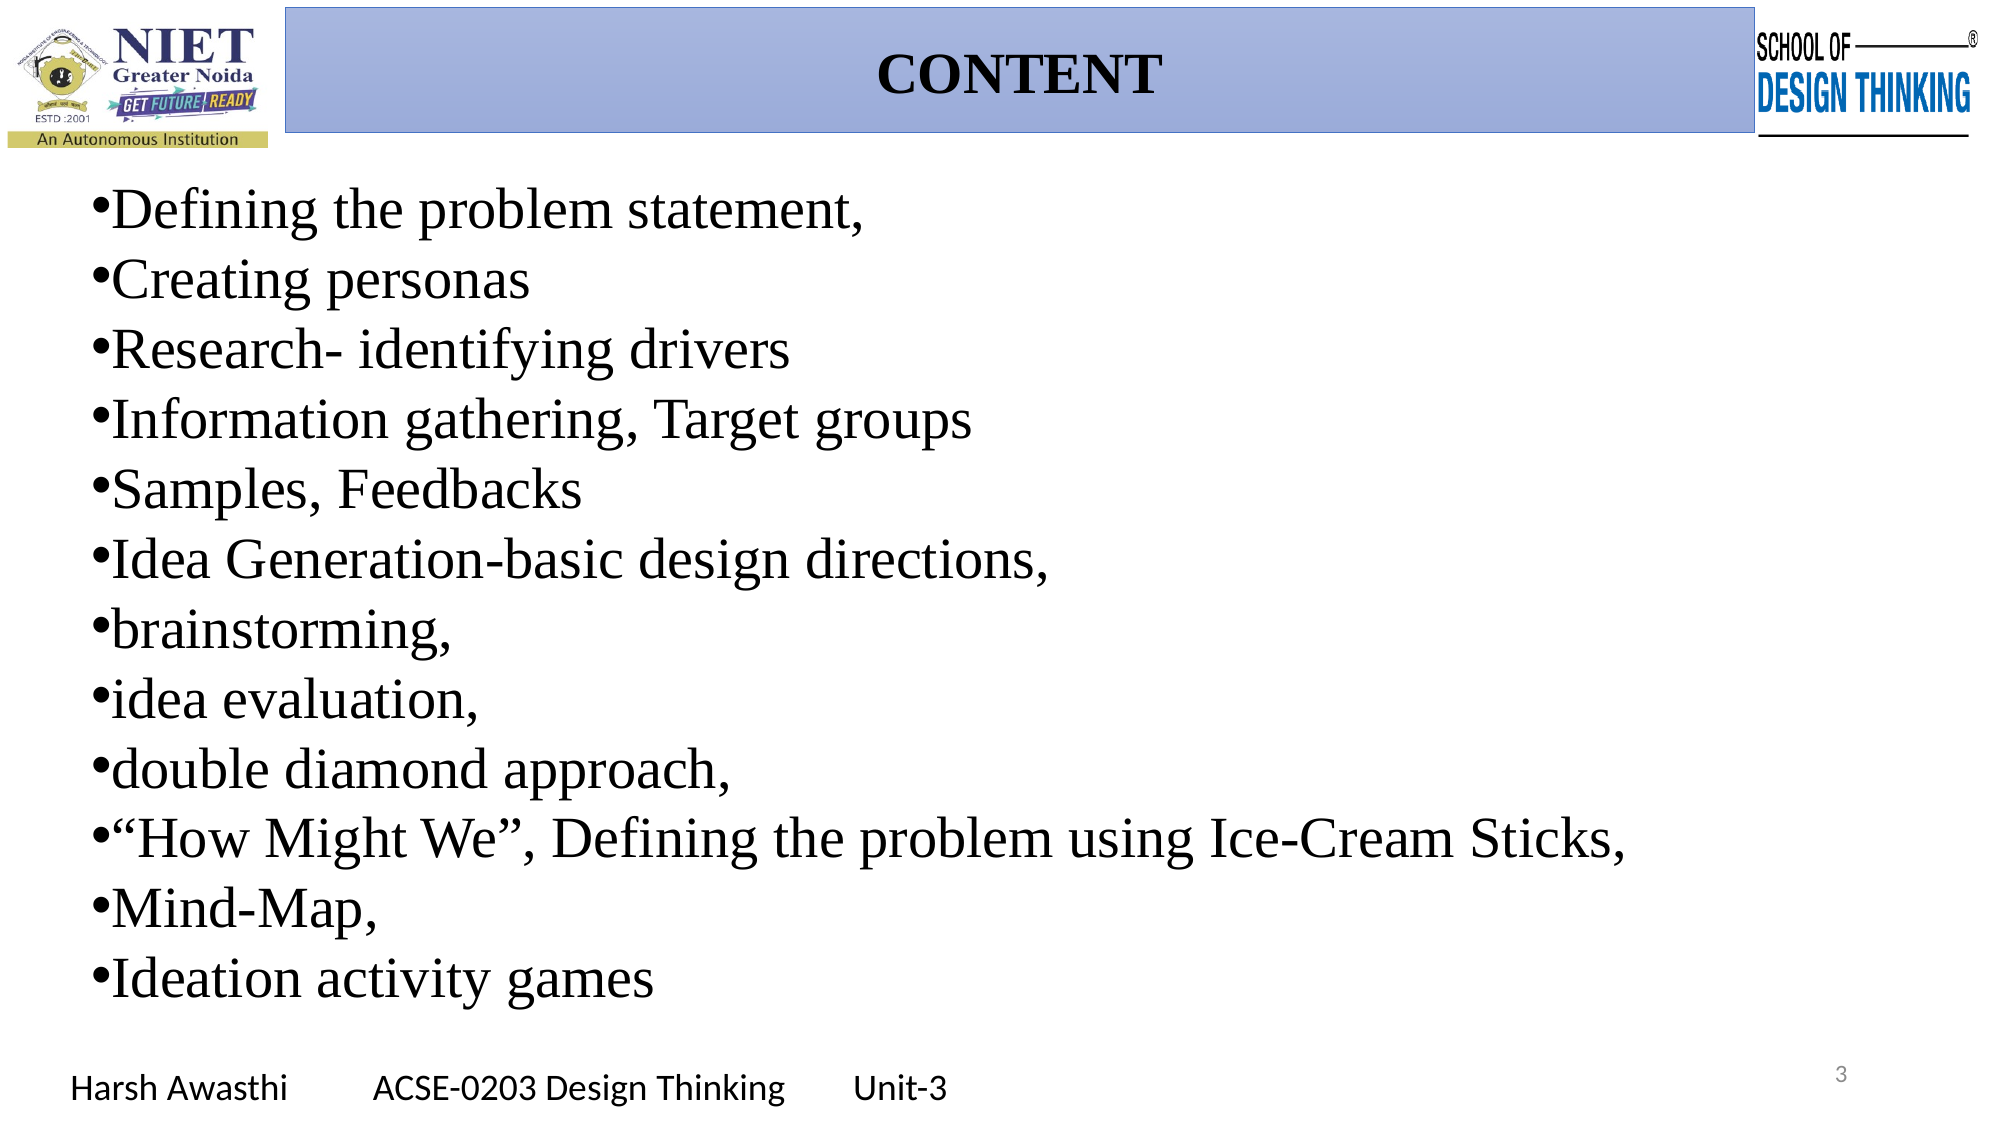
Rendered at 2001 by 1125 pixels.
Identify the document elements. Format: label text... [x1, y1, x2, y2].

text_box CONTENT [285, 7, 1755, 133]
footer Harsh Awasthi ACSE-0203 Design Thinking Unit-3 [55, 1055, 1943, 1116]
picture [7, 22, 268, 148]
slide_number 3 [1412, 1042, 1863, 1103]
text_box Defining the problem statement, Creating personas Research- identifying drivers Information gathering, Target groups Samples, Feedbacks Idea Generation-basic design directions, brainstorming, idea evaluation, double diamond approach, “How Might We”, Defining the problem using Ice-Cream Sticks, Mind-Map, Ideation activity games [76, 162, 1827, 1017]
picture [1757, 30, 1978, 137]
